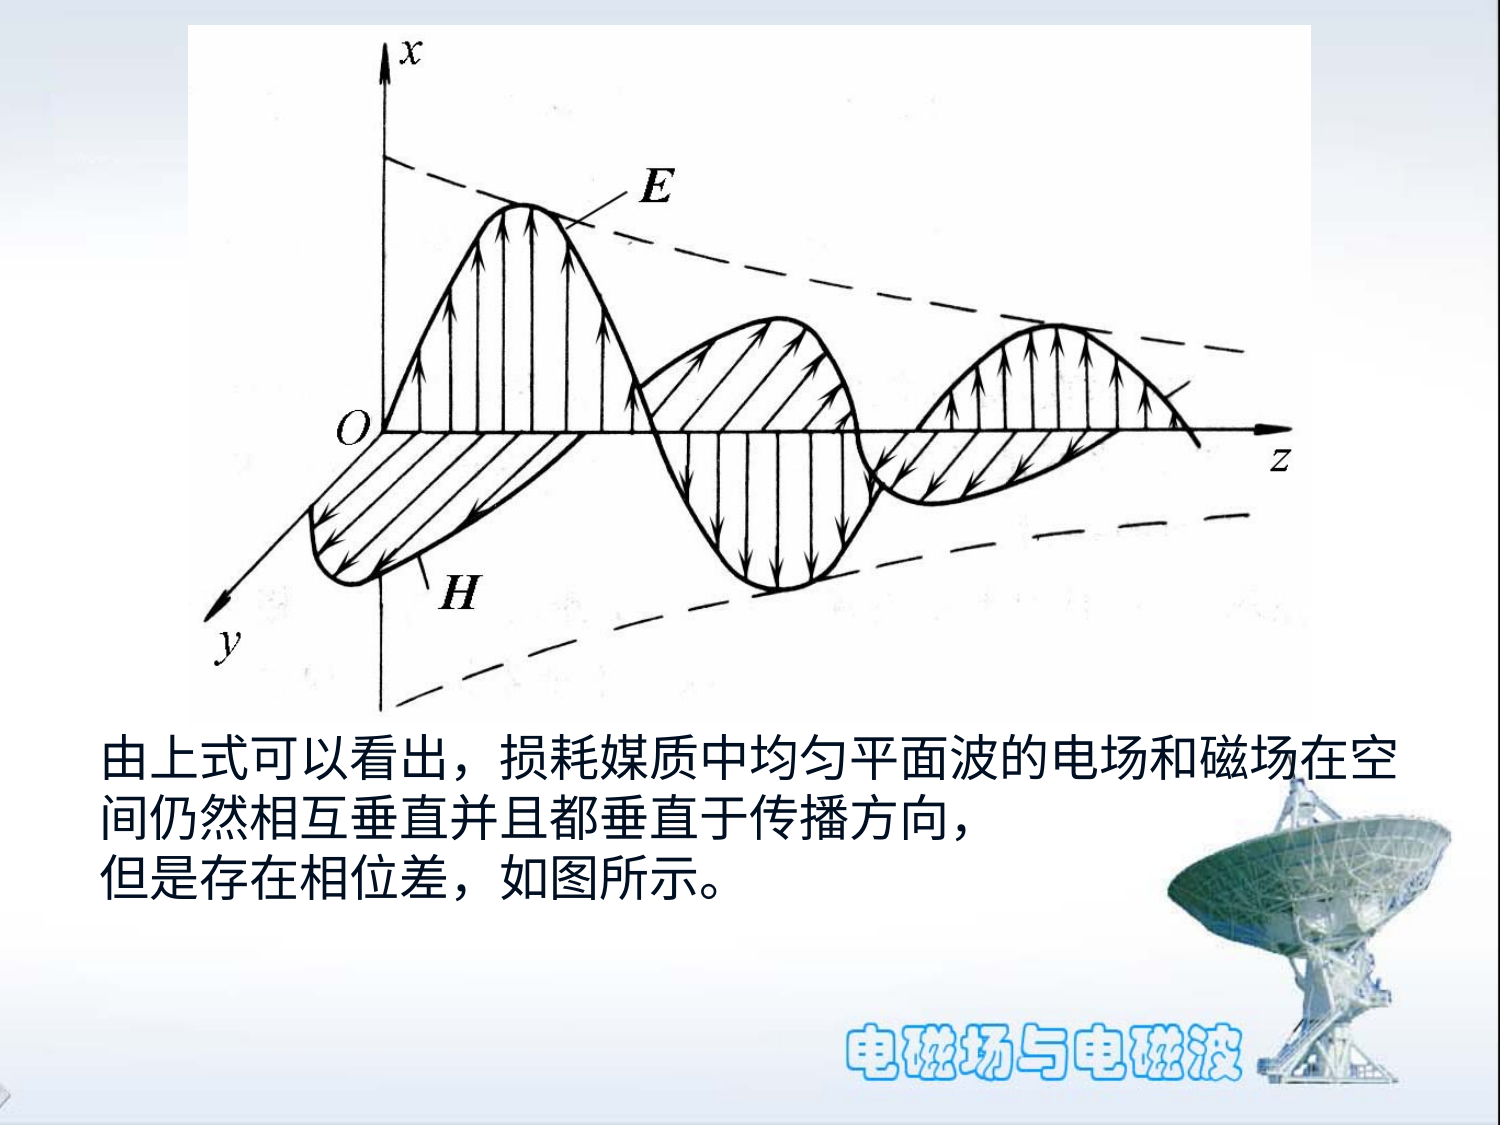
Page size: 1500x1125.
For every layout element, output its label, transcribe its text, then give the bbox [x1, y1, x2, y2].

picture [0, 0, 1500, 1125]
text_box 由上式可以看出，损耗媒质中均匀平面波的电场和磁场在空间仍然相互垂直并且都垂直于传播方向， 但是存在相位差，如图所示。 [84, 718, 1443, 914]
